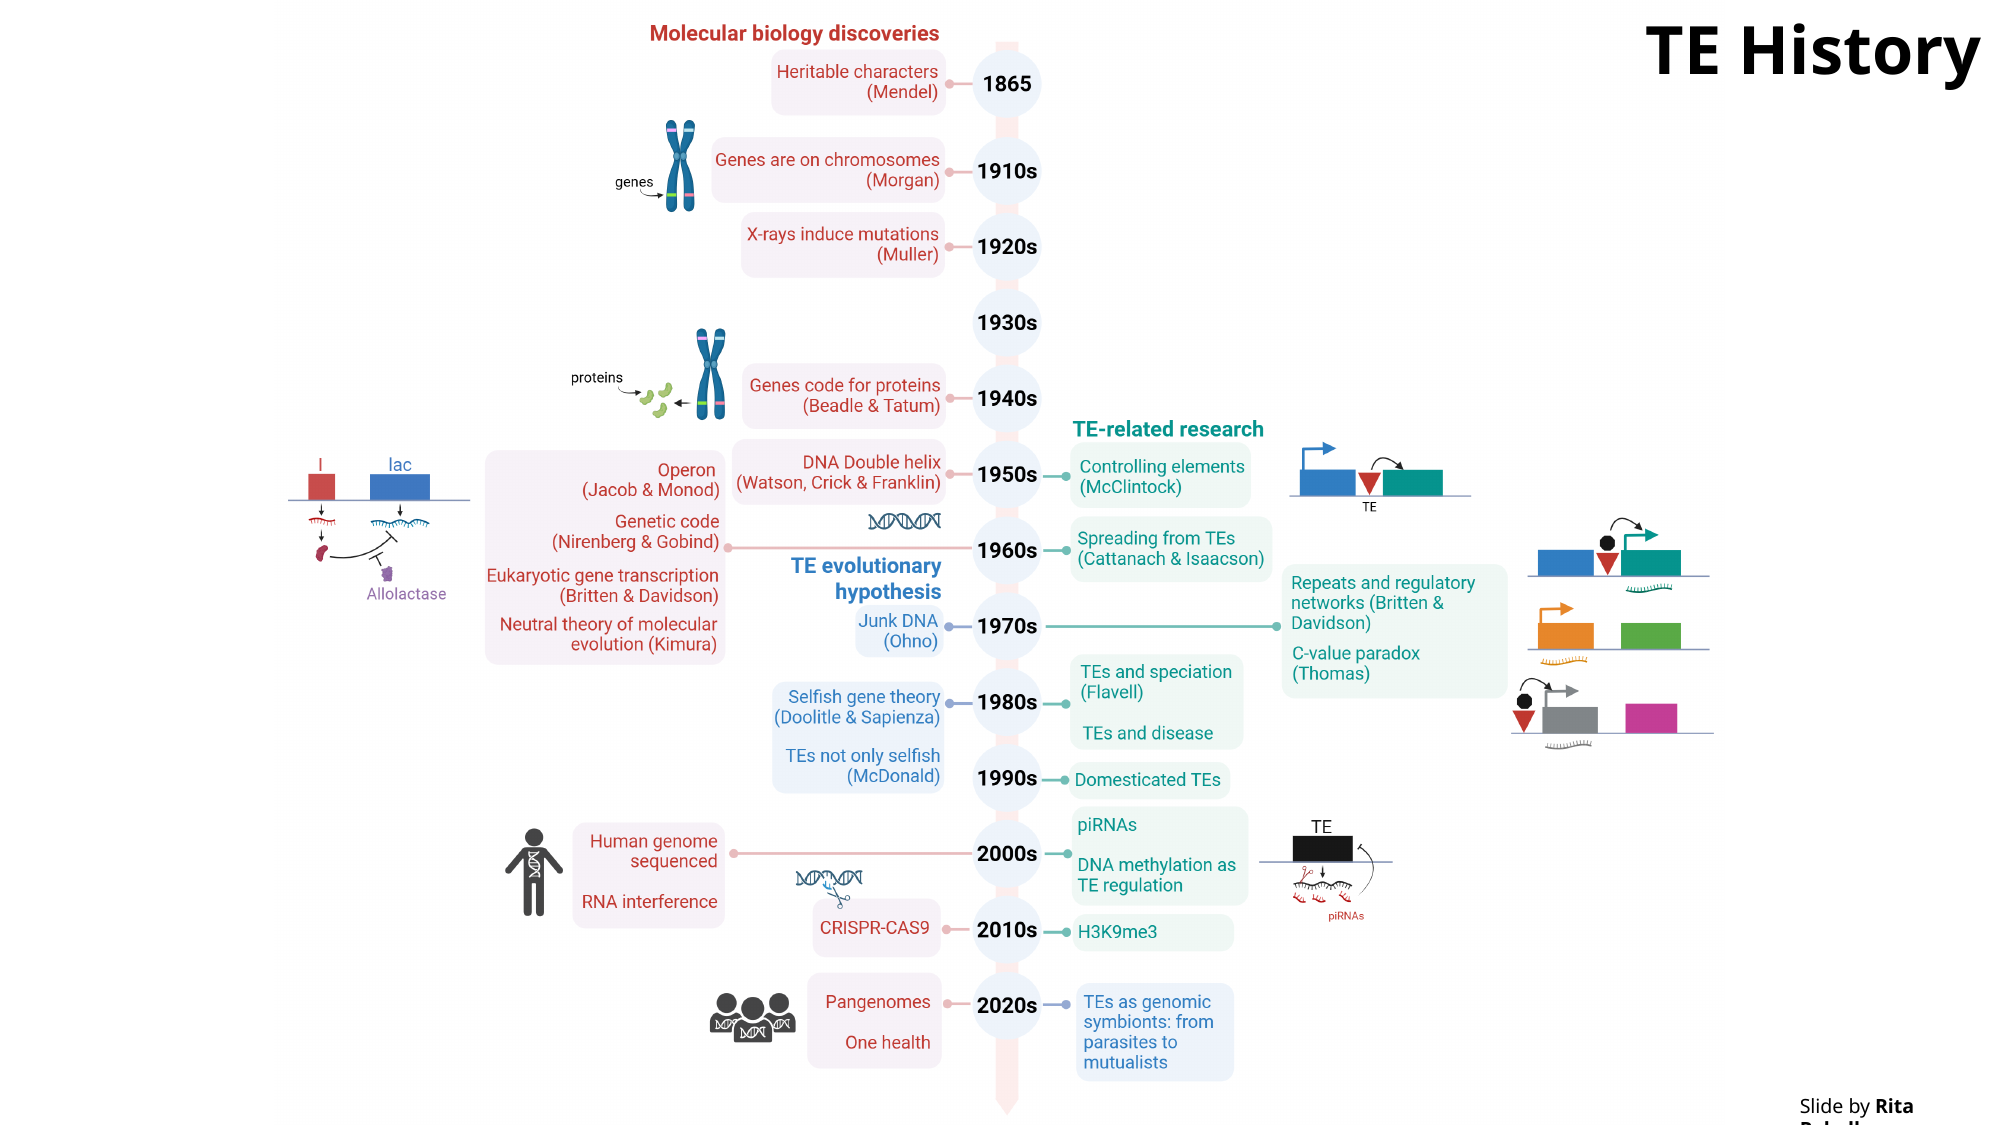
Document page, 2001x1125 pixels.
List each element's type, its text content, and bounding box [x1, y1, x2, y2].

text_box Slide by Rita Rebollo [1785, 1086, 2000, 1125]
picture [274, 0, 1726, 1125]
text_box TE History [1726, 0, 2000, 95]
